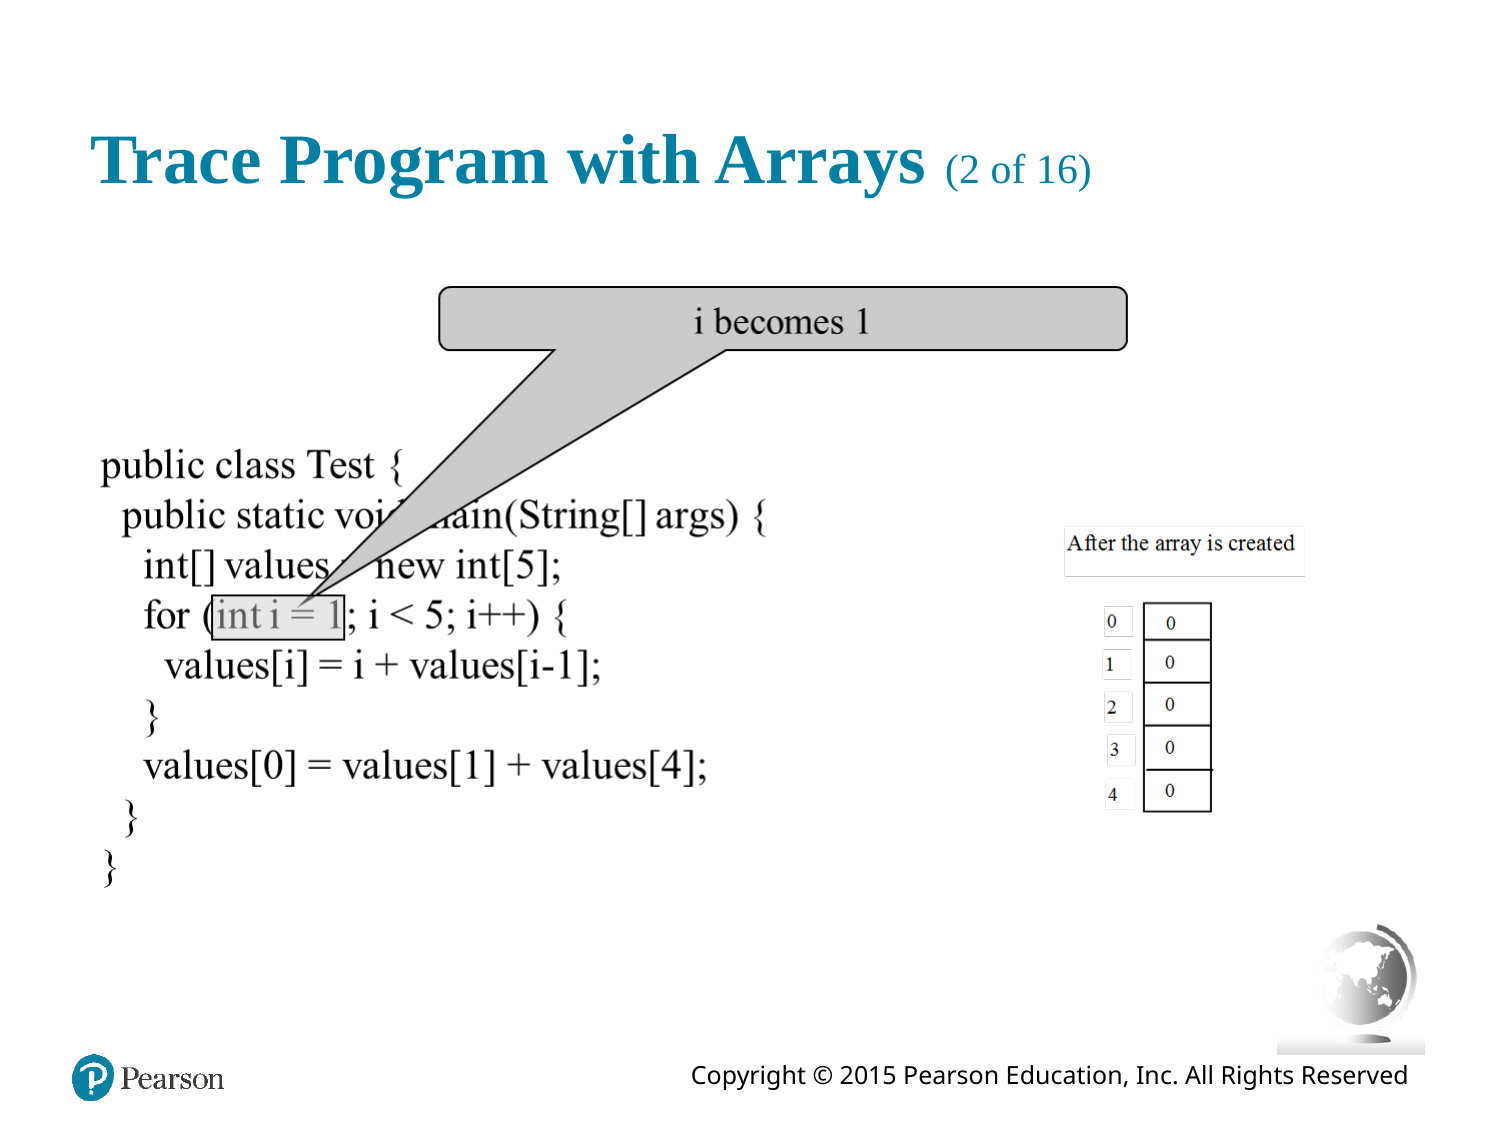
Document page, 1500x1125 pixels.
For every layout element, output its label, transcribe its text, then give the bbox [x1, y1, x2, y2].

picture [81, 1063, 106, 1088]
picture [99, 1054, 224, 1101]
picture [1277, 919, 1425, 1055]
title Trace Program with Arrays (2 of 16) [75, 37, 1425, 213]
picture [72, 1054, 88, 1070]
picture [72, 1088, 82, 1101]
picture [74, 283, 1328, 914]
